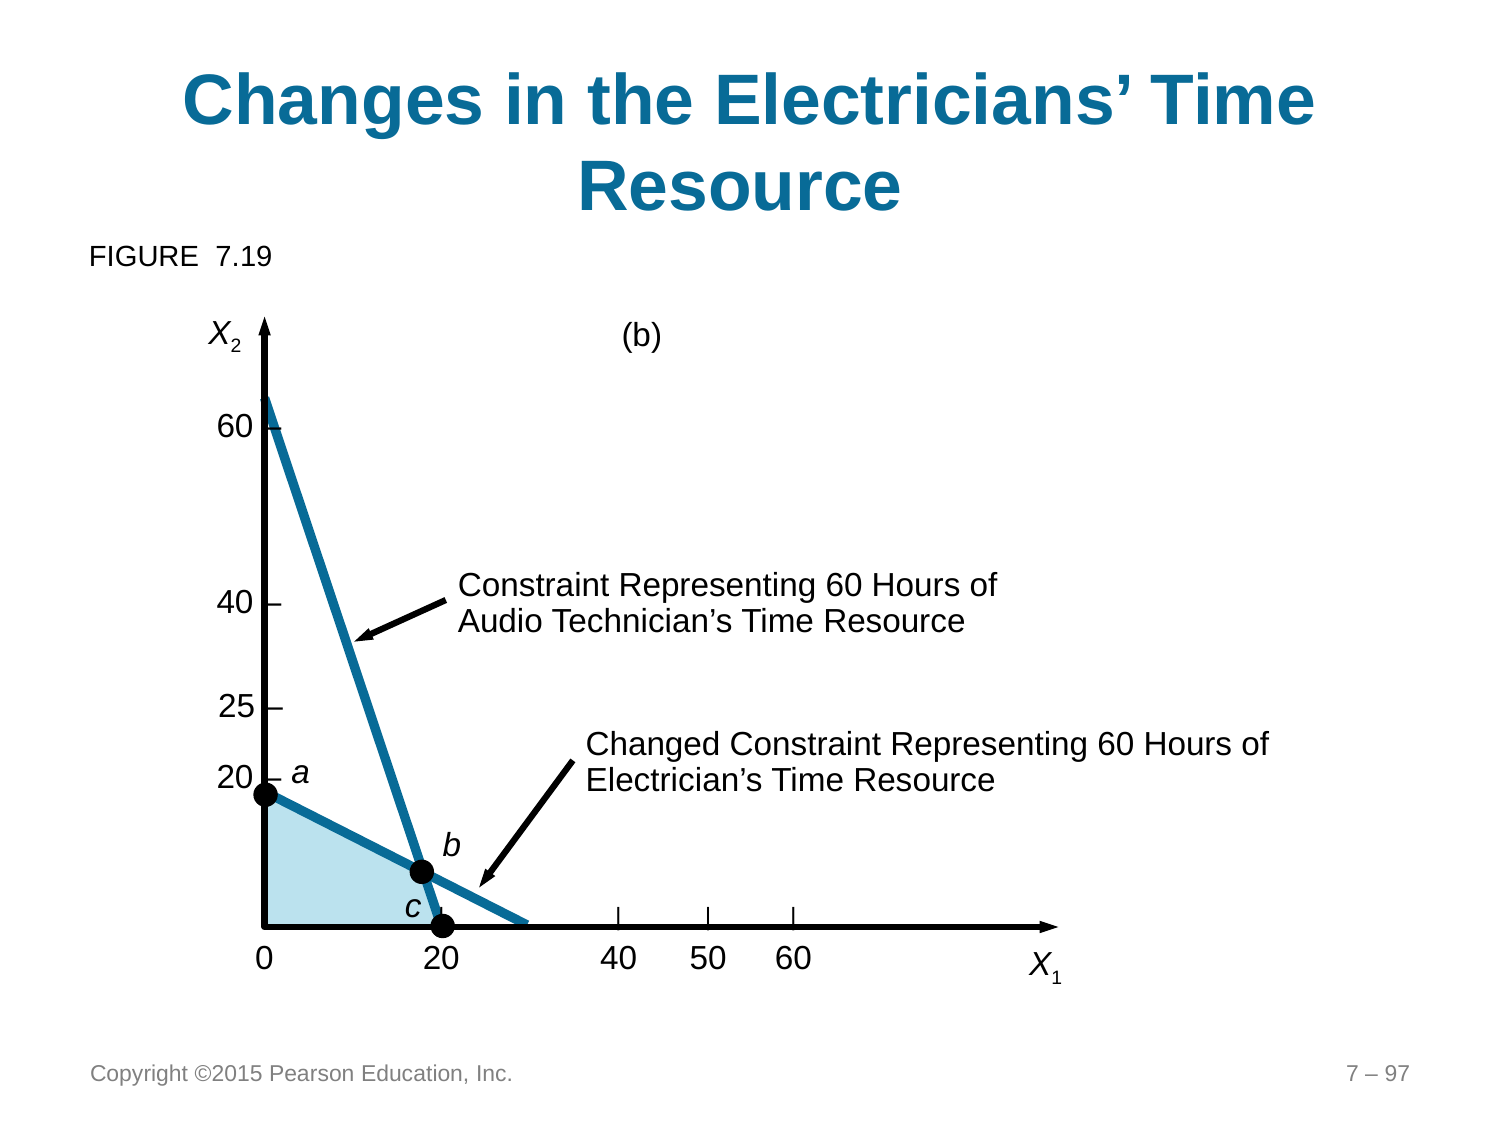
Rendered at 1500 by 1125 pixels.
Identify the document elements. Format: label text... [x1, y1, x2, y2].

text_box FIGURE 7.19 [74, 230, 288, 280]
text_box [190, 261, 1080, 991]
slide_number Copyright ©2015 Pearson Education, Inc. [75, 1042, 538, 1103]
slide_number 7 – 97 [1074, 1042, 1425, 1103]
title Changes in the Electricians’ Time Resource [74, 44, 1426, 233]
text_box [1084, 305, 1321, 938]
